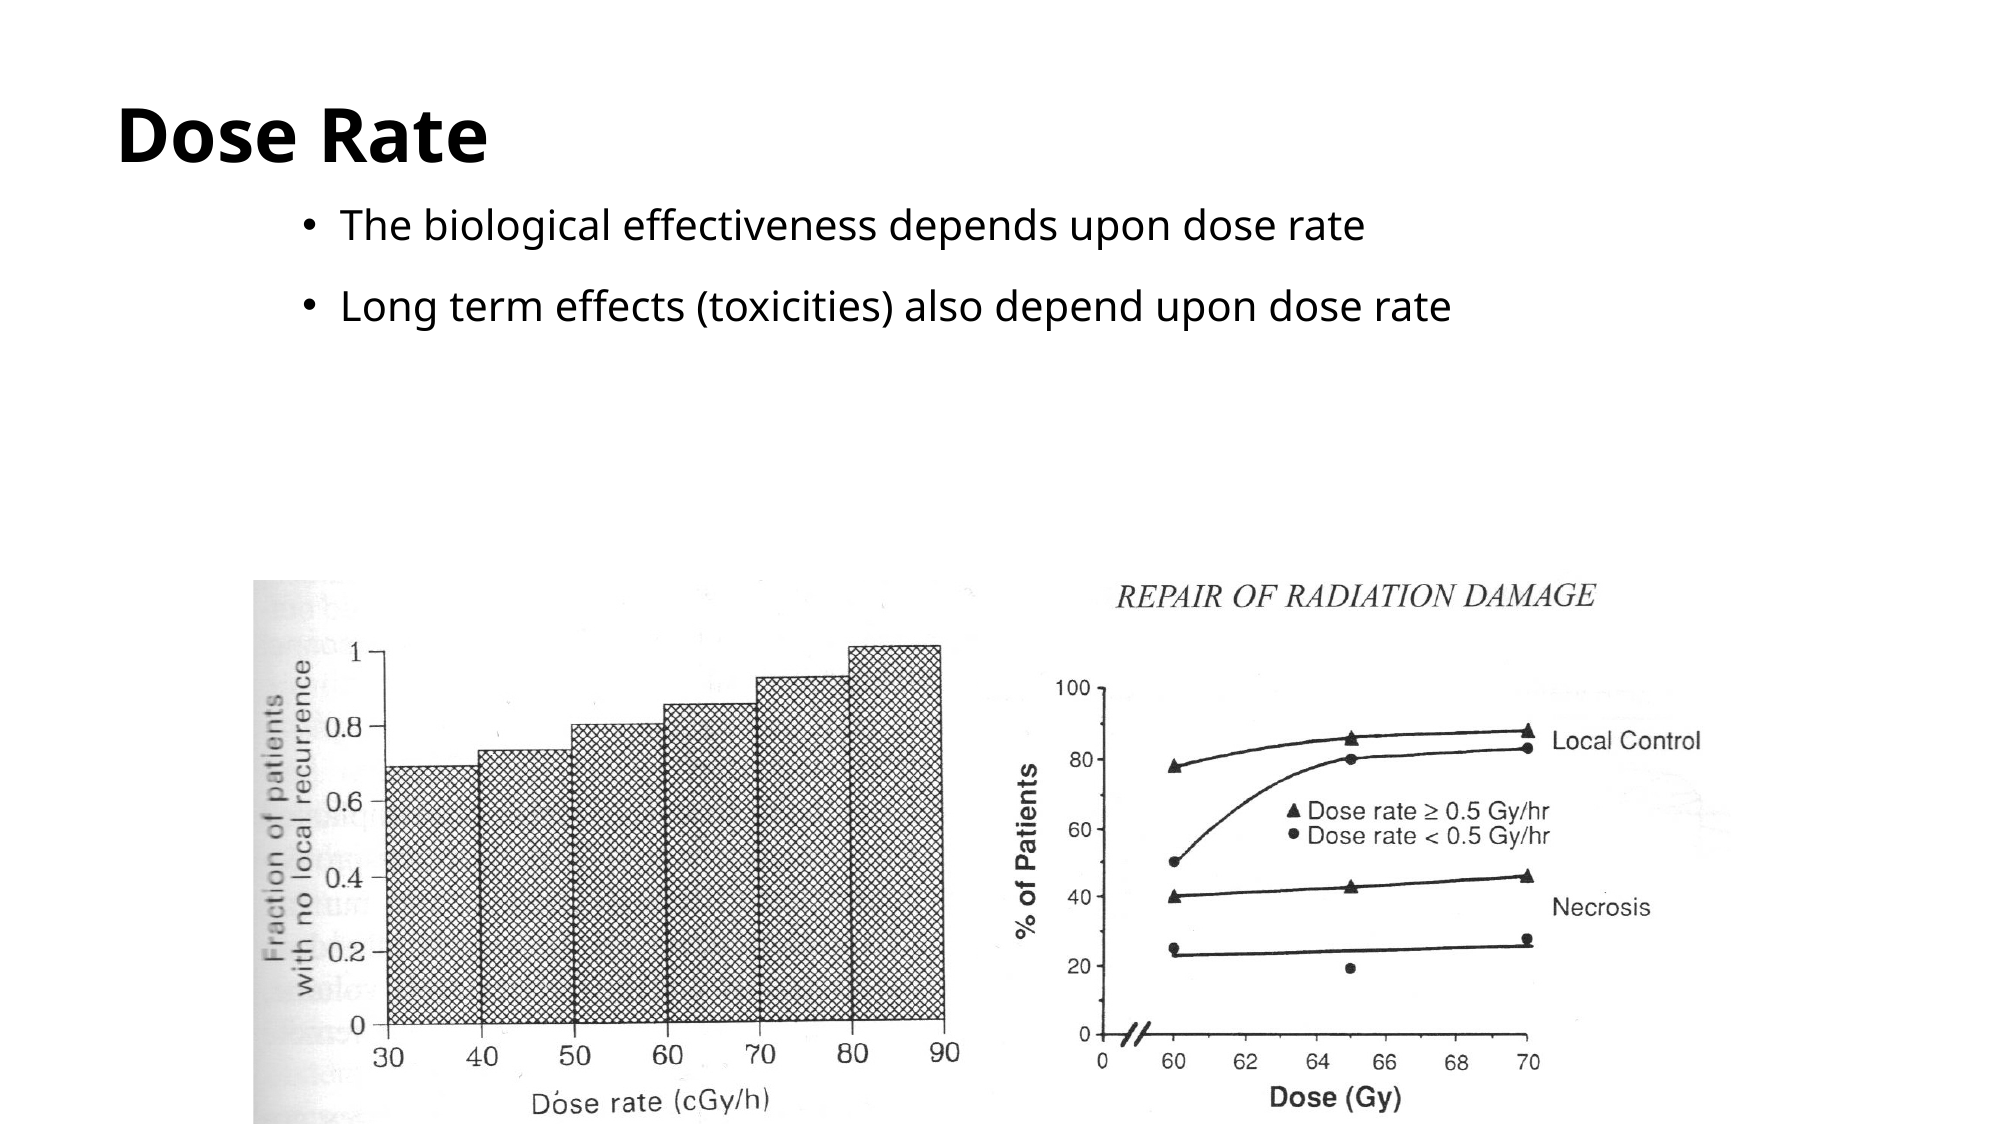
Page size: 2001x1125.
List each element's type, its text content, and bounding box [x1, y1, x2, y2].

title Dose Rate [100, 90, 1849, 276]
picture [979, 565, 1731, 1125]
picture [253, 580, 978, 1124]
list The biological effectiveness depends upon dose rate Long term effects (toxicities) also depend upon dose rate [287, 181, 1702, 634]
